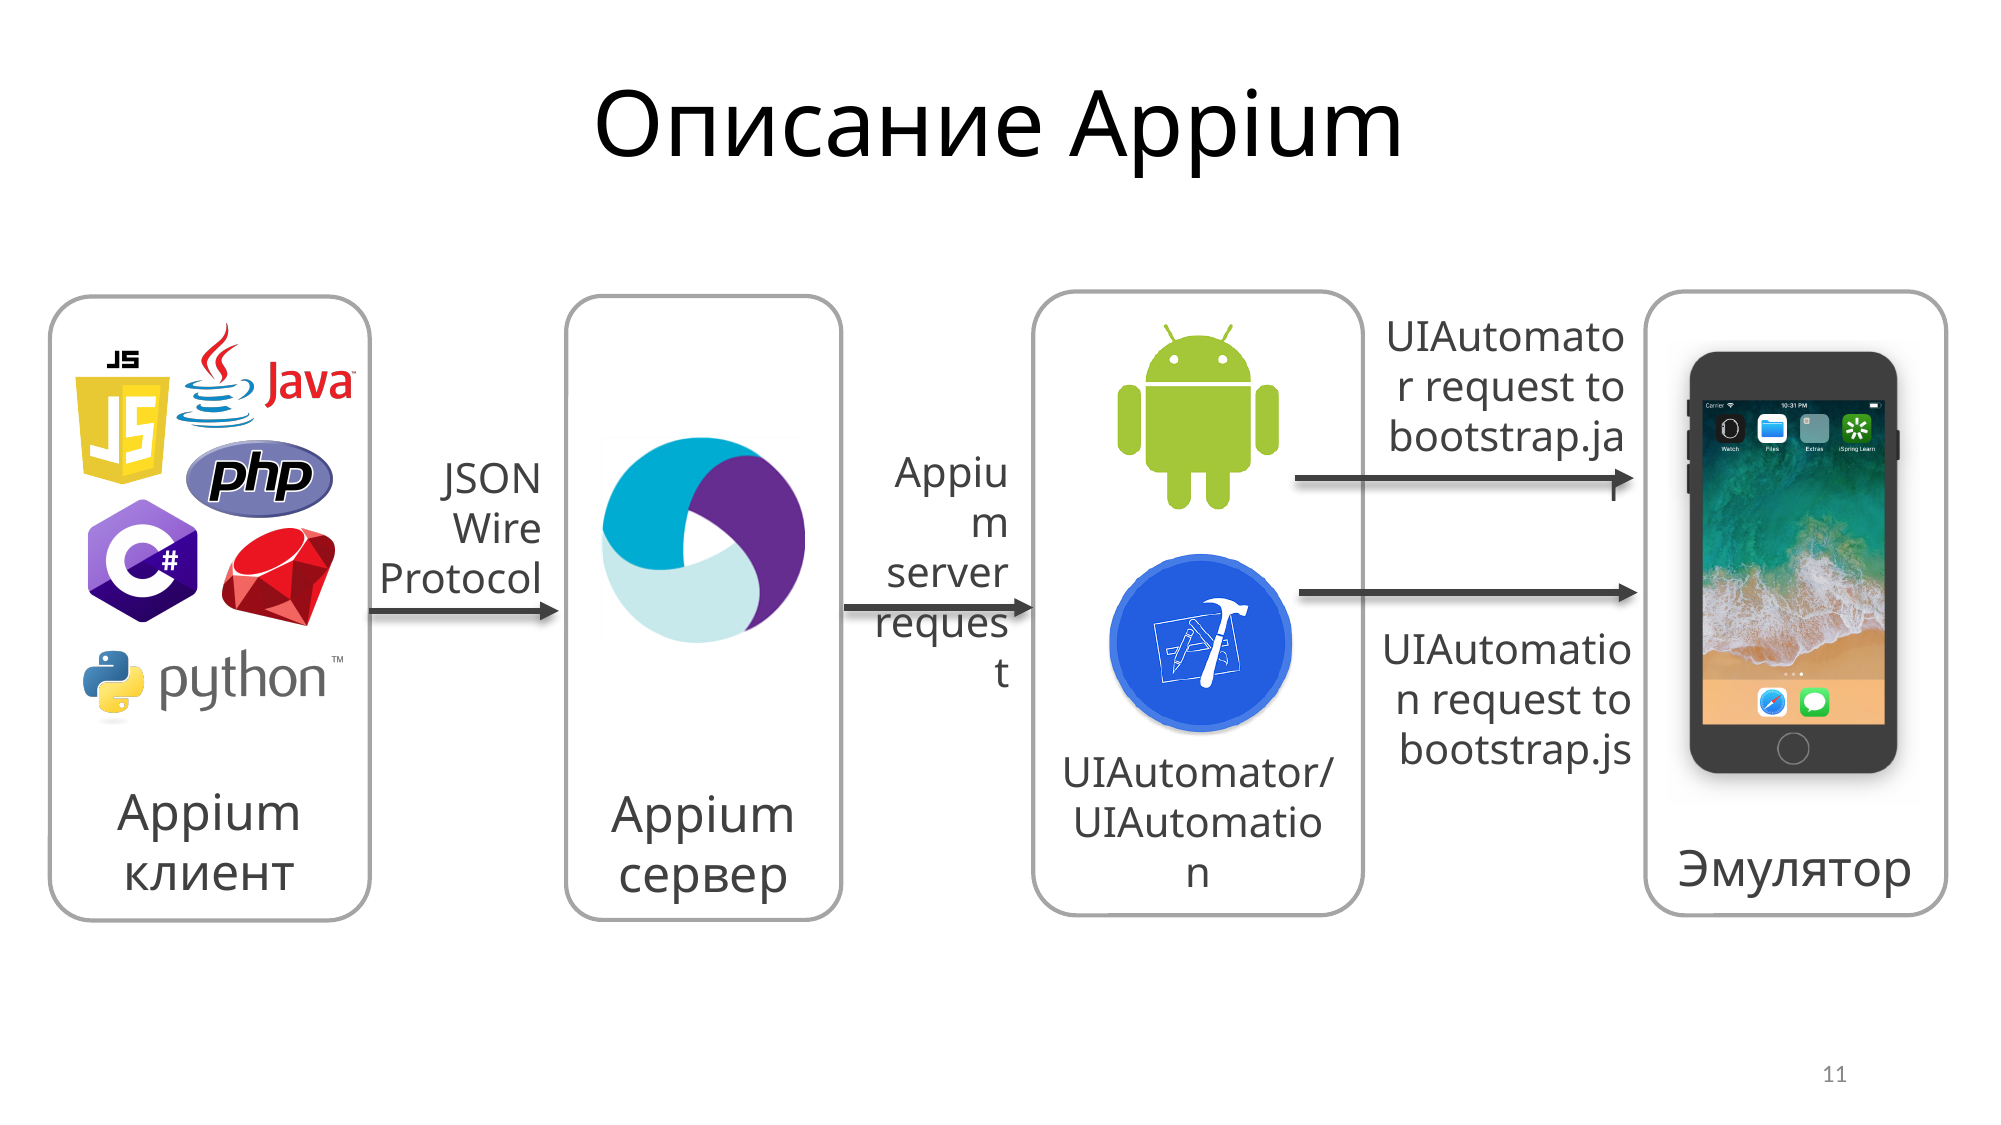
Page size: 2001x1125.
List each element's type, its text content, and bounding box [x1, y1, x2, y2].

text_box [843, 438, 1034, 608]
slide_number 11 [1412, 1042, 1863, 1103]
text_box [1298, 592, 1648, 782]
title Описание Appium [137, 59, 1863, 194]
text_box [565, 295, 842, 921]
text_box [1645, 291, 1947, 916]
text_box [363, 444, 560, 612]
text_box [1032, 291, 1364, 916]
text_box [49, 296, 370, 921]
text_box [1295, 301, 1641, 479]
